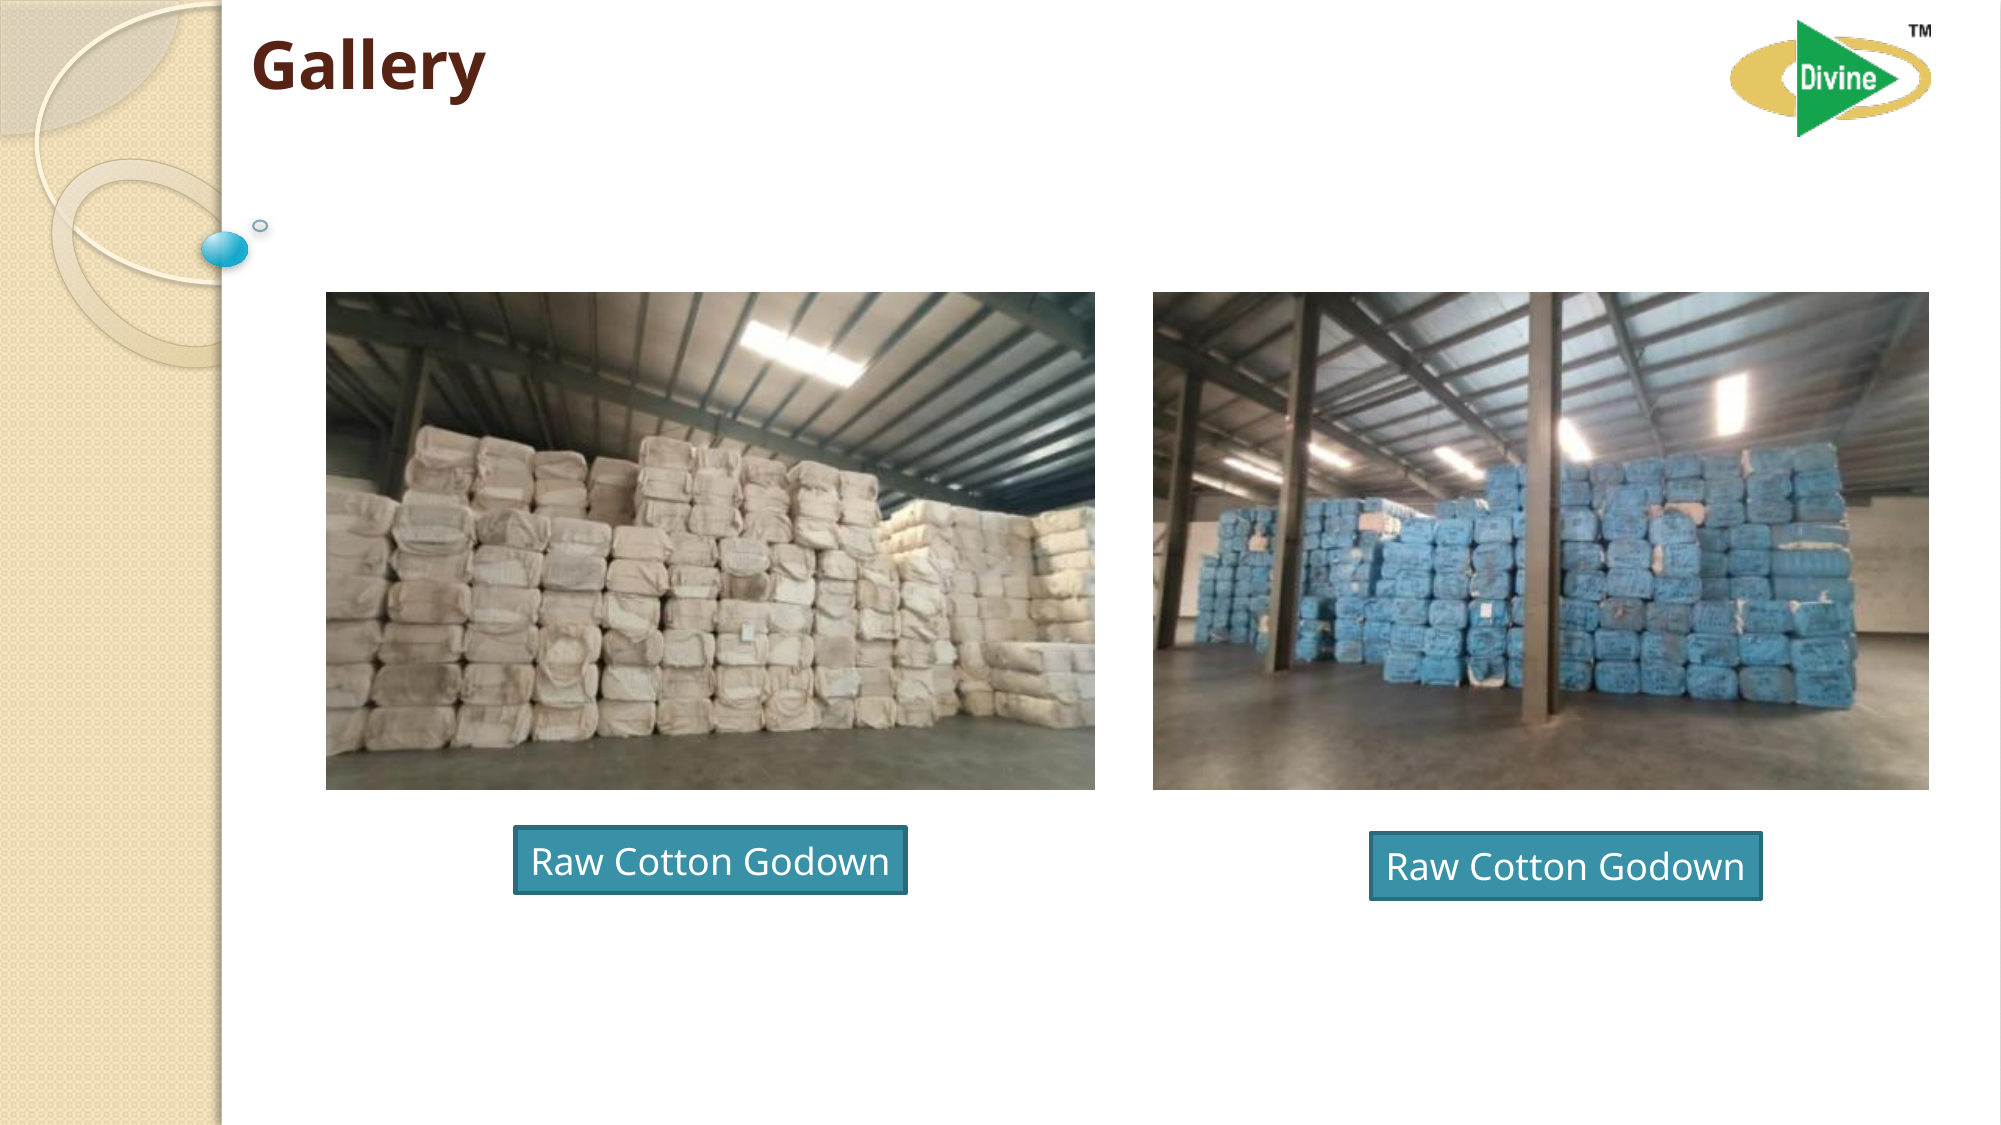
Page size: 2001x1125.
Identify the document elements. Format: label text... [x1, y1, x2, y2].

title Gallery [235, 14, 1980, 111]
text_box Raw Cotton Godown [513, 825, 908, 895]
text_box Raw Cotton Godown [1369, 831, 1763, 901]
picture [326, 292, 1095, 790]
picture [1730, 20, 1931, 138]
picture [1153, 292, 1930, 790]
